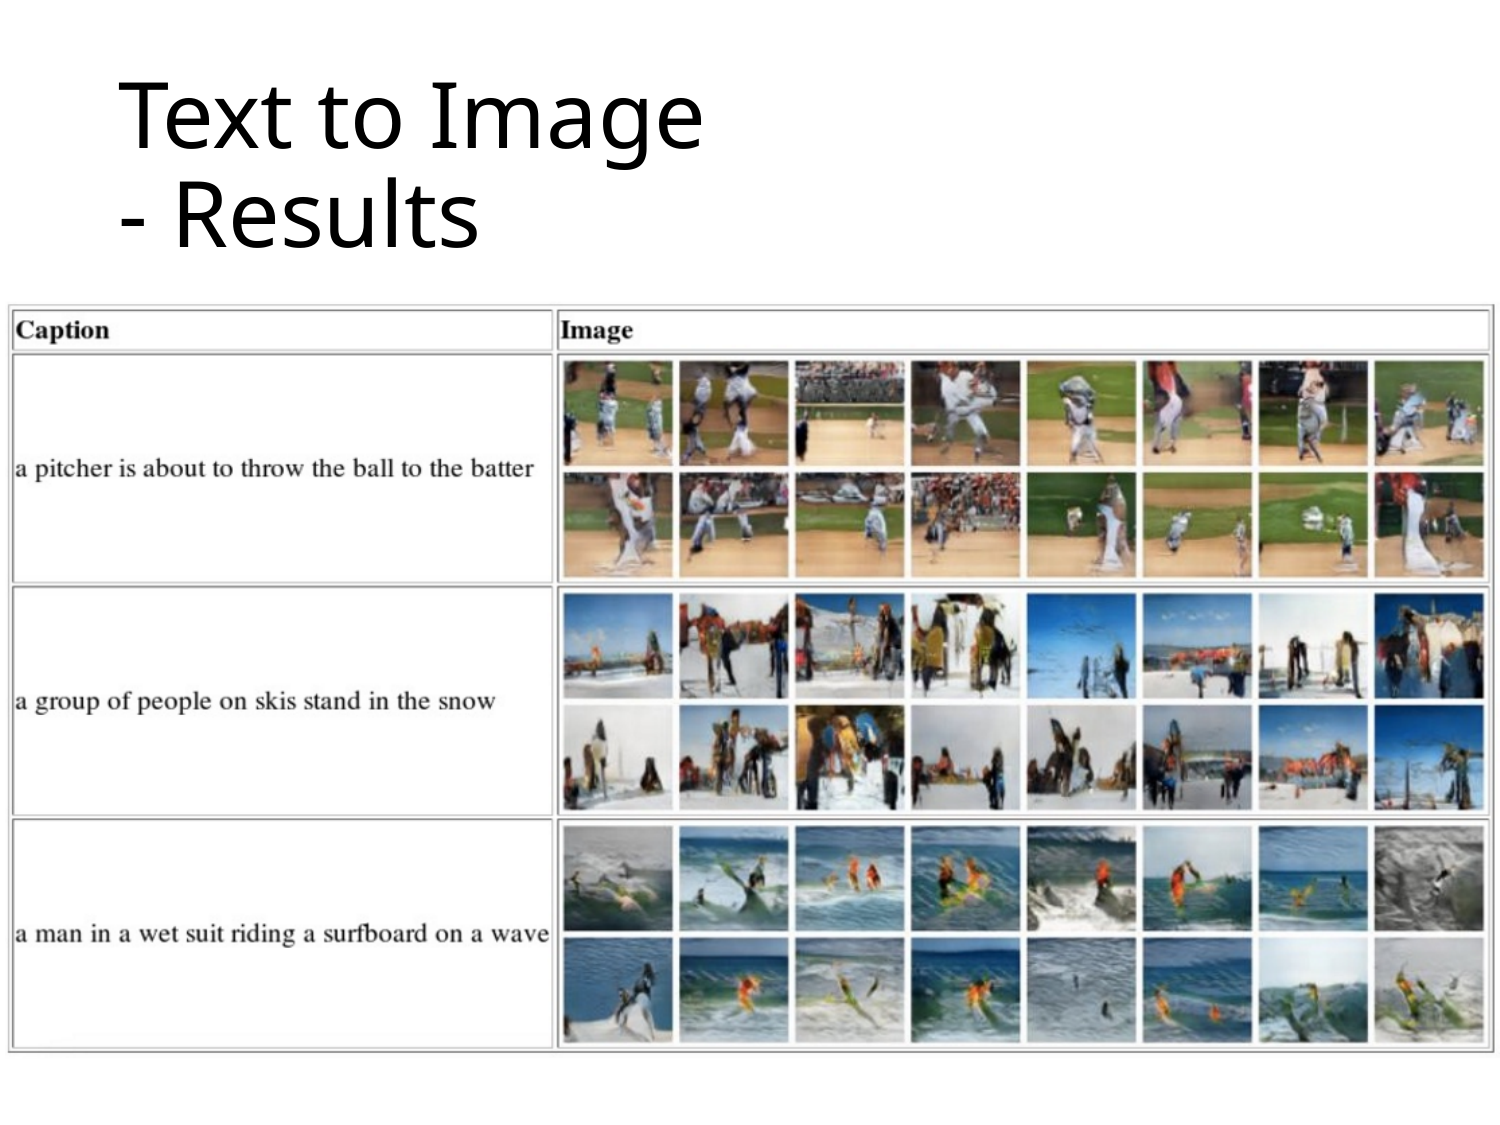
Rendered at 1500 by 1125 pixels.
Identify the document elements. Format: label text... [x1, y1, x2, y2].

picture [0, 299, 1500, 1065]
title Text to Image - Results [103, 59, 1397, 278]
